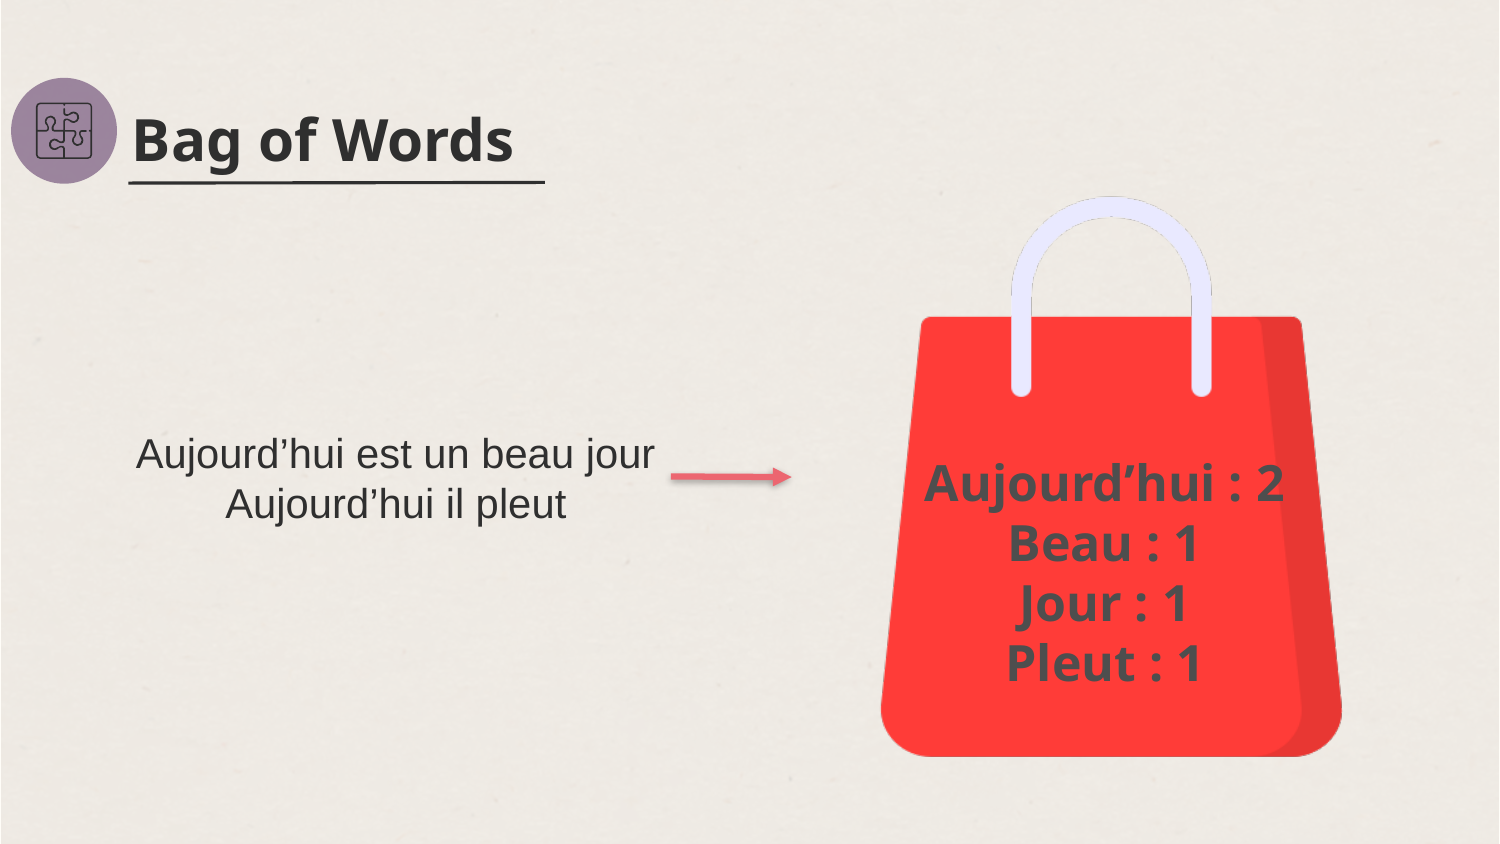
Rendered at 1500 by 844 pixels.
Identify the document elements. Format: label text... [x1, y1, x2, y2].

text_box [35, 102, 93, 159]
picture [1, 0, 1499, 844]
text_box Bag of Words [116, 88, 1383, 183]
text_box Aujourd’hui est un beau jour Aujourd’hui il pleut [120, 418, 671, 534]
text_box [11, 77, 117, 184]
